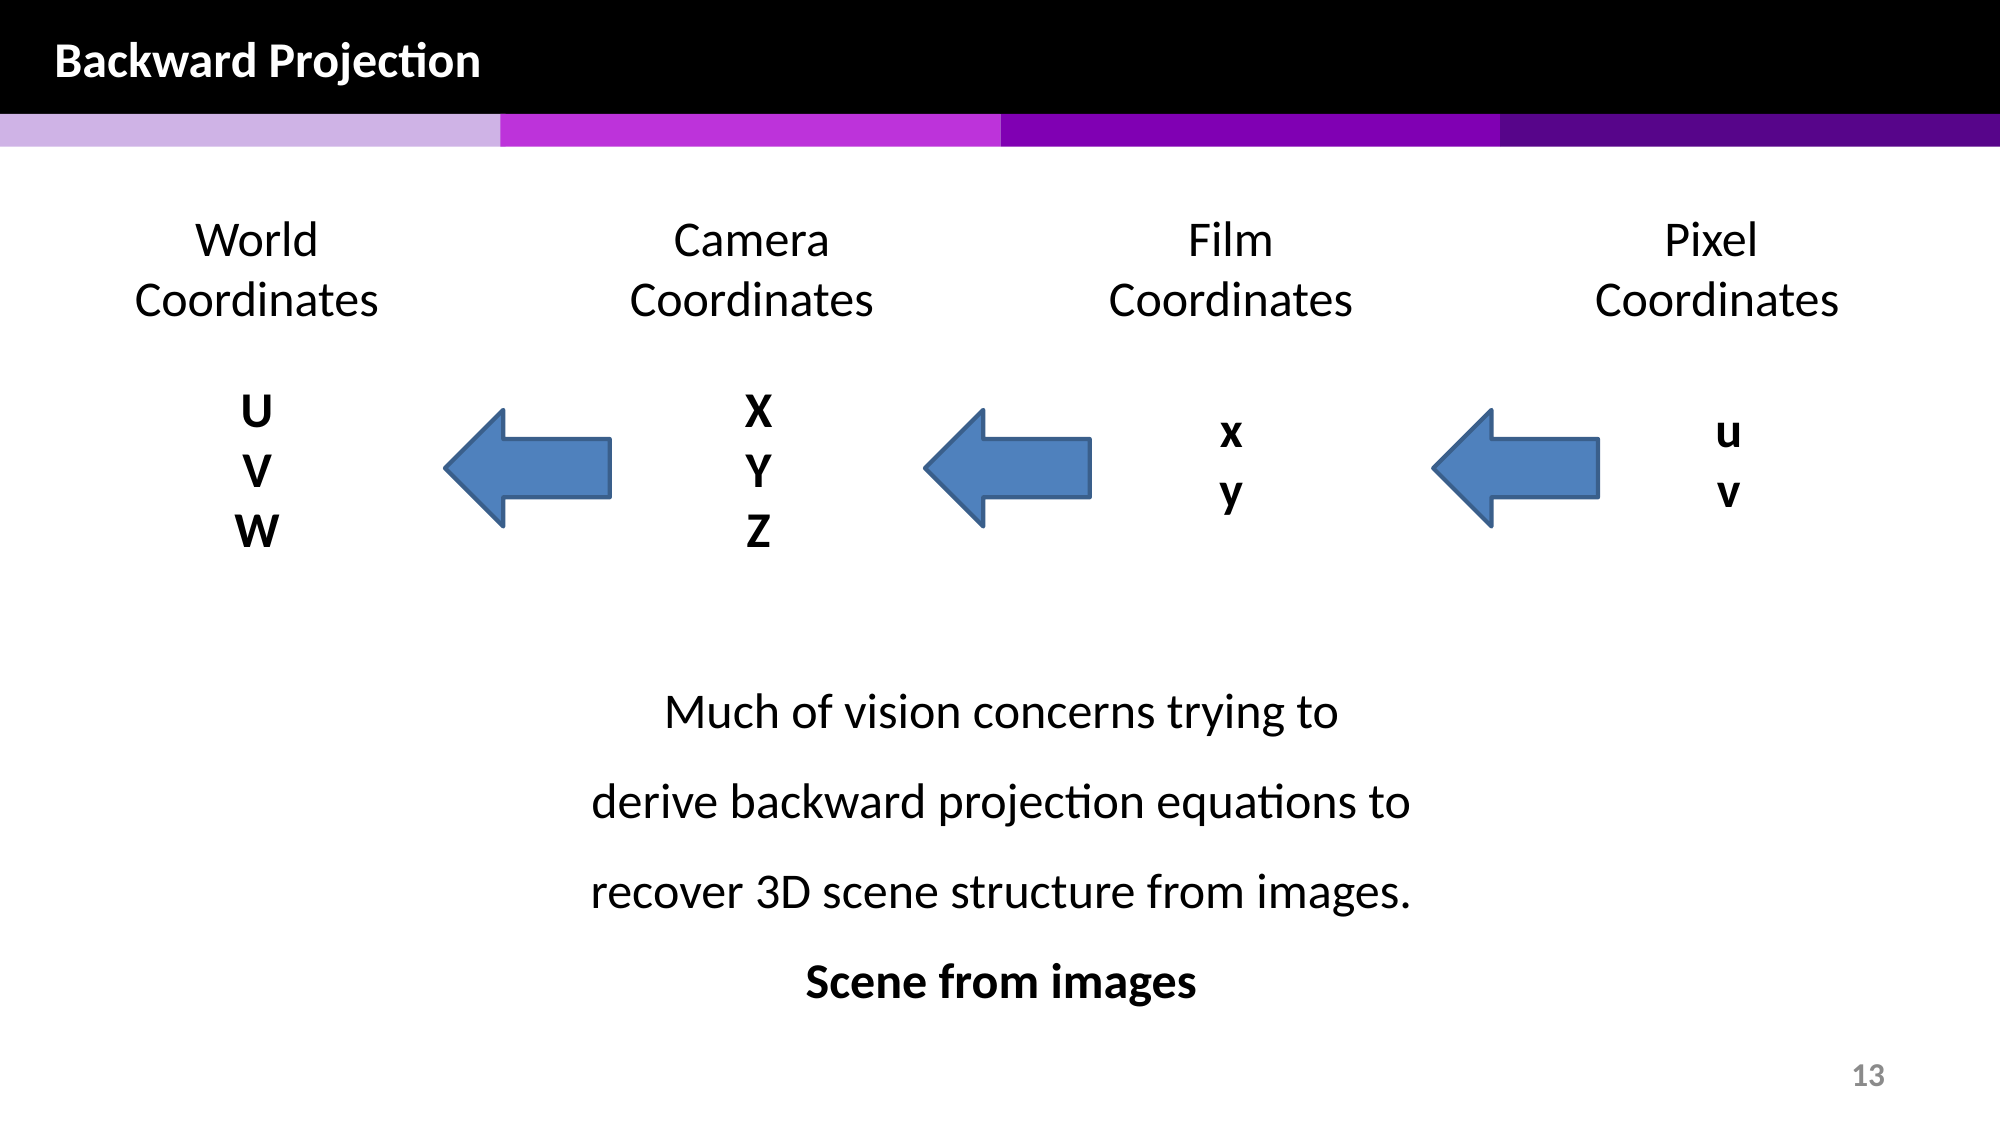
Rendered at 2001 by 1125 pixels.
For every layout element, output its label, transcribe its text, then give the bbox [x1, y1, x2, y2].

text_box U V W [54, 369, 460, 565]
text_box X Y Z [556, 369, 961, 565]
text_box Much of vision concerns trying to derive backward projection equations to recover 3D scene structure from images. Scene from images [237, 641, 1766, 1017]
text_box x y [1029, 389, 1434, 525]
text_box [1431, 407, 1601, 529]
text_box [442, 407, 612, 529]
text_box [922, 407, 1092, 529]
text_box u v [1526, 389, 1931, 525]
text_box Camera Coordinates [549, 198, 955, 334]
text_box Pixel Coordinates [1514, 198, 1920, 334]
list Backward Projection [39, 1, 1964, 114]
text_box World Coordinates [54, 198, 460, 334]
text_box Film Coordinates [1029, 198, 1434, 334]
